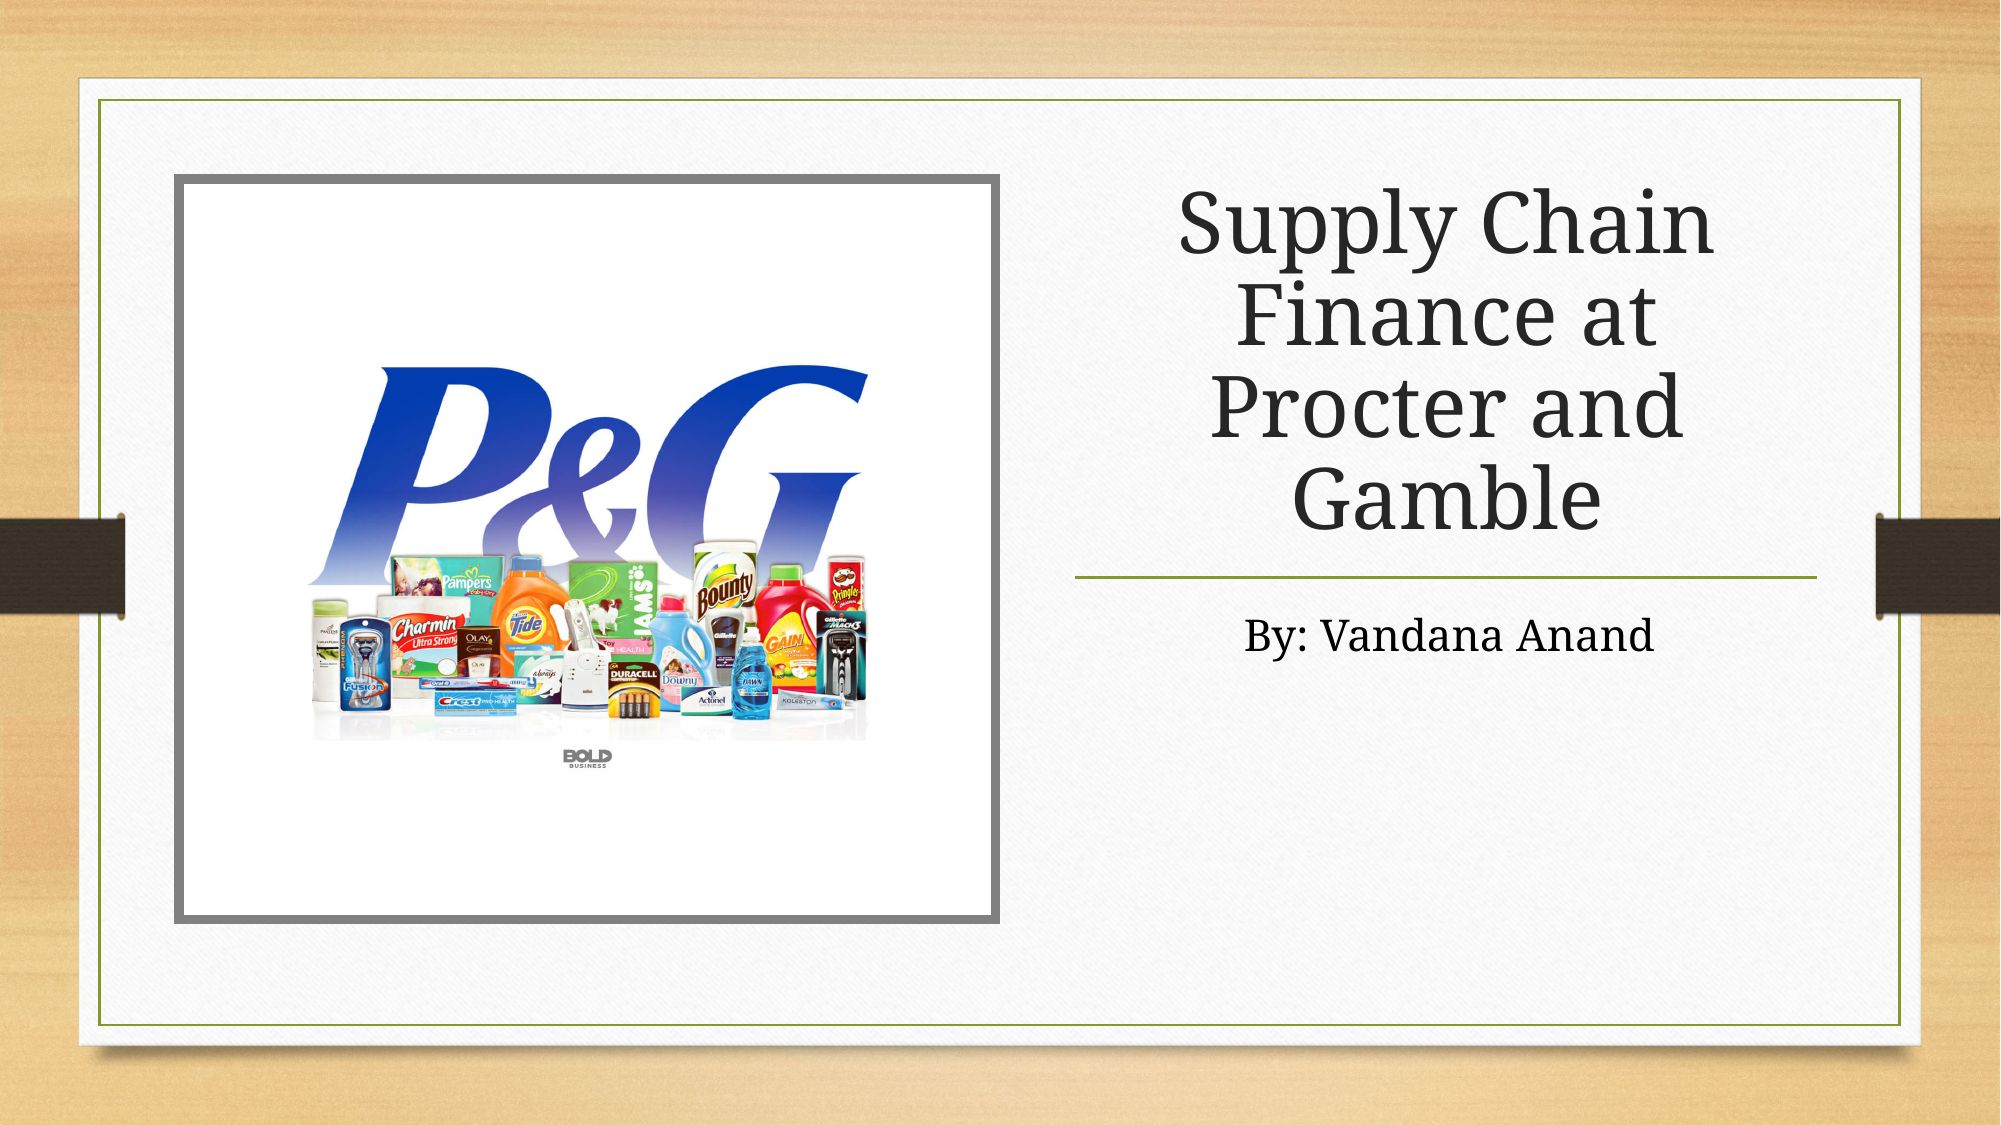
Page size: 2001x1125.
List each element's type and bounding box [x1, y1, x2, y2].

text_box [0, 0, 2000, 1125]
picture [230, 334, 945, 777]
